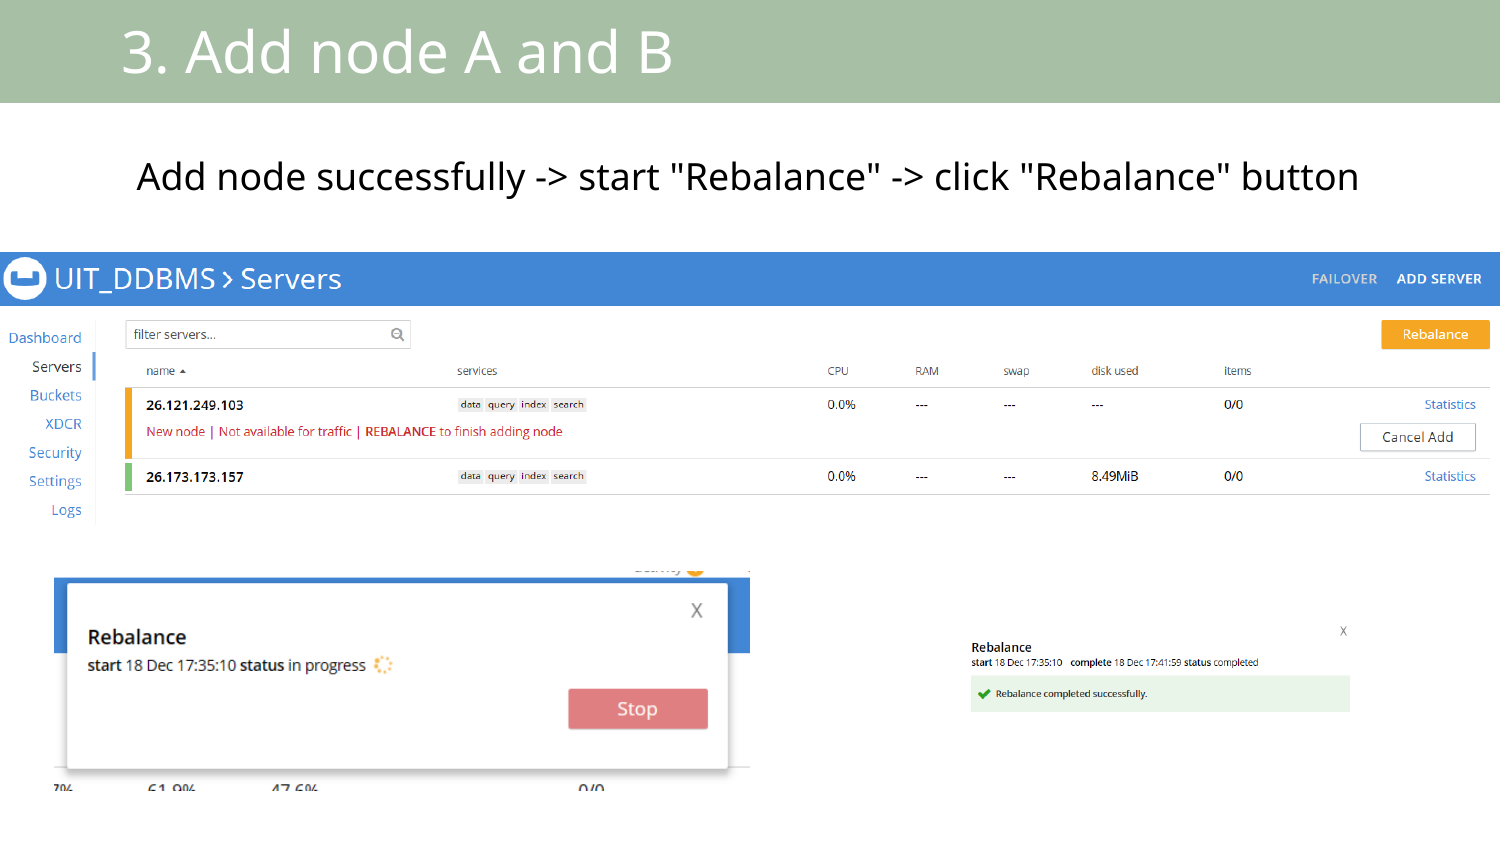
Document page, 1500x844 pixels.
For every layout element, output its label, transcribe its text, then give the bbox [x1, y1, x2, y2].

picture [962, 616, 1358, 732]
picture [54, 571, 751, 791]
text_box Add node successfully -> start "Rebalance" -> click "Rebalance" button [0, 124, 1498, 214]
picture [0, 252, 1500, 525]
title 3. Add node A and B [0, 0, 796, 124]
text_box [796, 0, 1500, 105]
